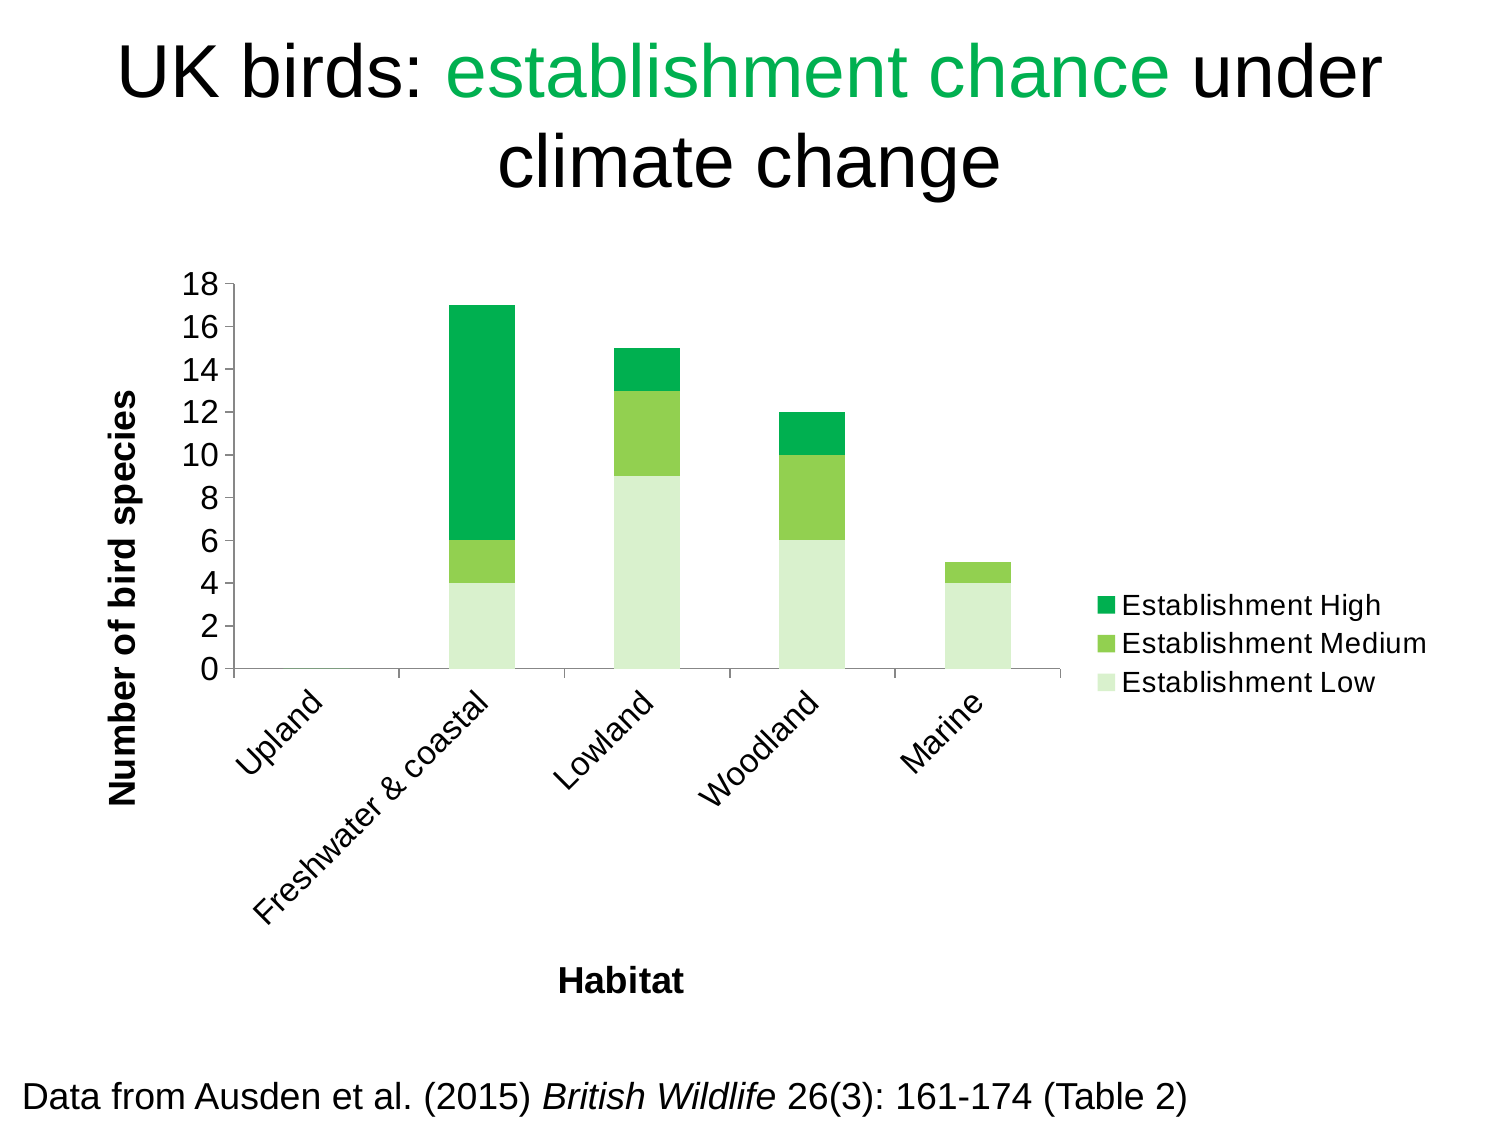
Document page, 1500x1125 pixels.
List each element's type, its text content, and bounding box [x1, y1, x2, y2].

title UK birds: establishment chance under climate change [75, 24, 1425, 200]
text_box Data from Ausden et al. (2015) British Wildlife 26(3): 161-174 (Table 2) [7, 1064, 1204, 1124]
chart [62, 249, 1451, 1038]
